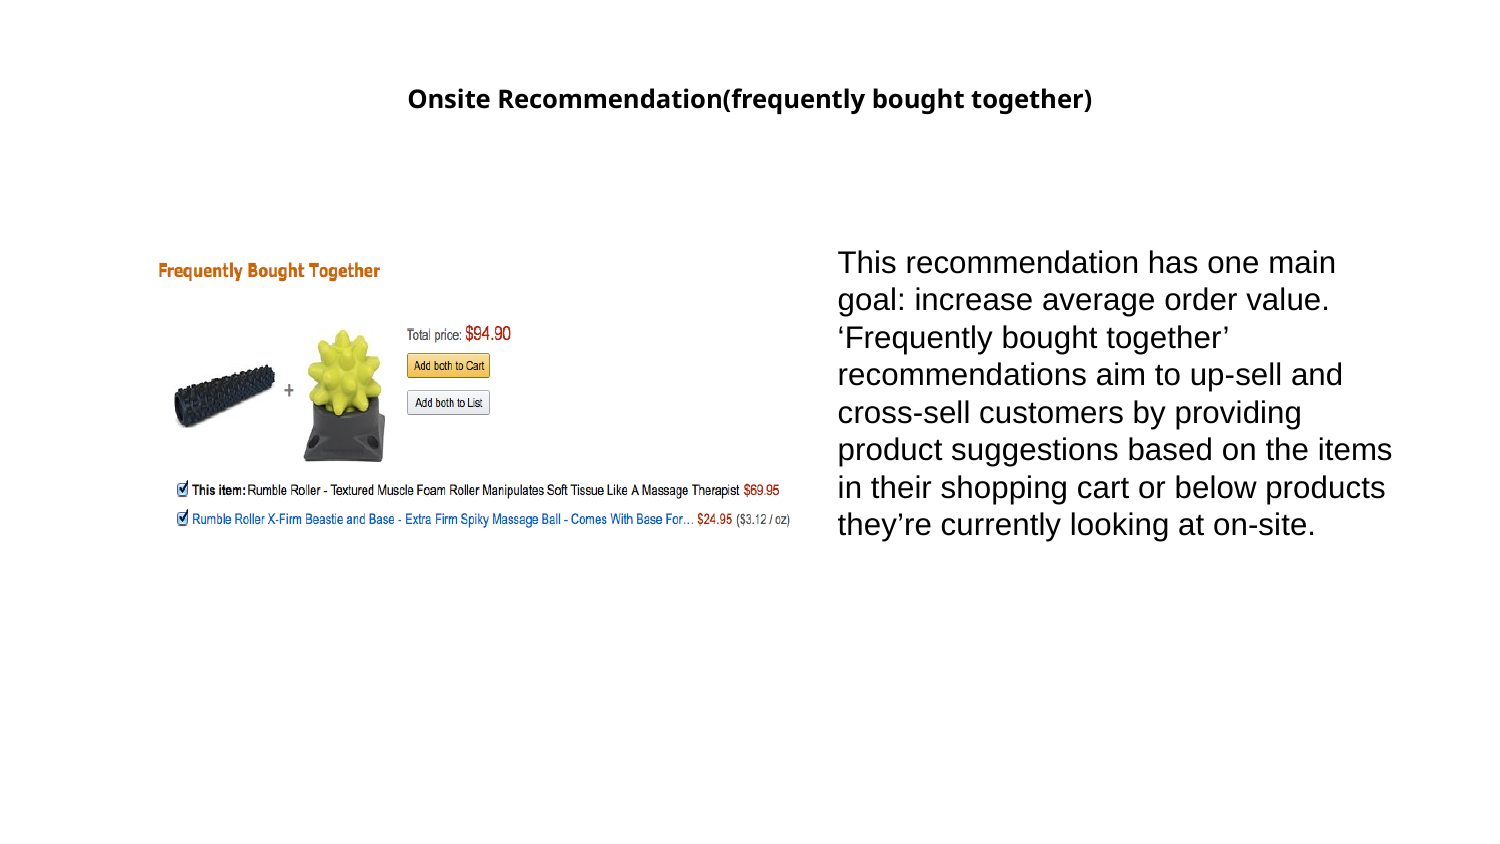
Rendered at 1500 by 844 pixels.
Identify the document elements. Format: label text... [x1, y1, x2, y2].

picture [152, 250, 809, 555]
title Onsite Recommendation(frequently bought together) [75, 67, 1425, 129]
text_box This recommendation has one main goal: increase average order value. ‘Frequently bought together’ recommendations aim to up-sell and cross-sell customers by providing product suggestions based on the items in their shopping cart or below products they’re currently looking at on-site. [822, 227, 1425, 702]
